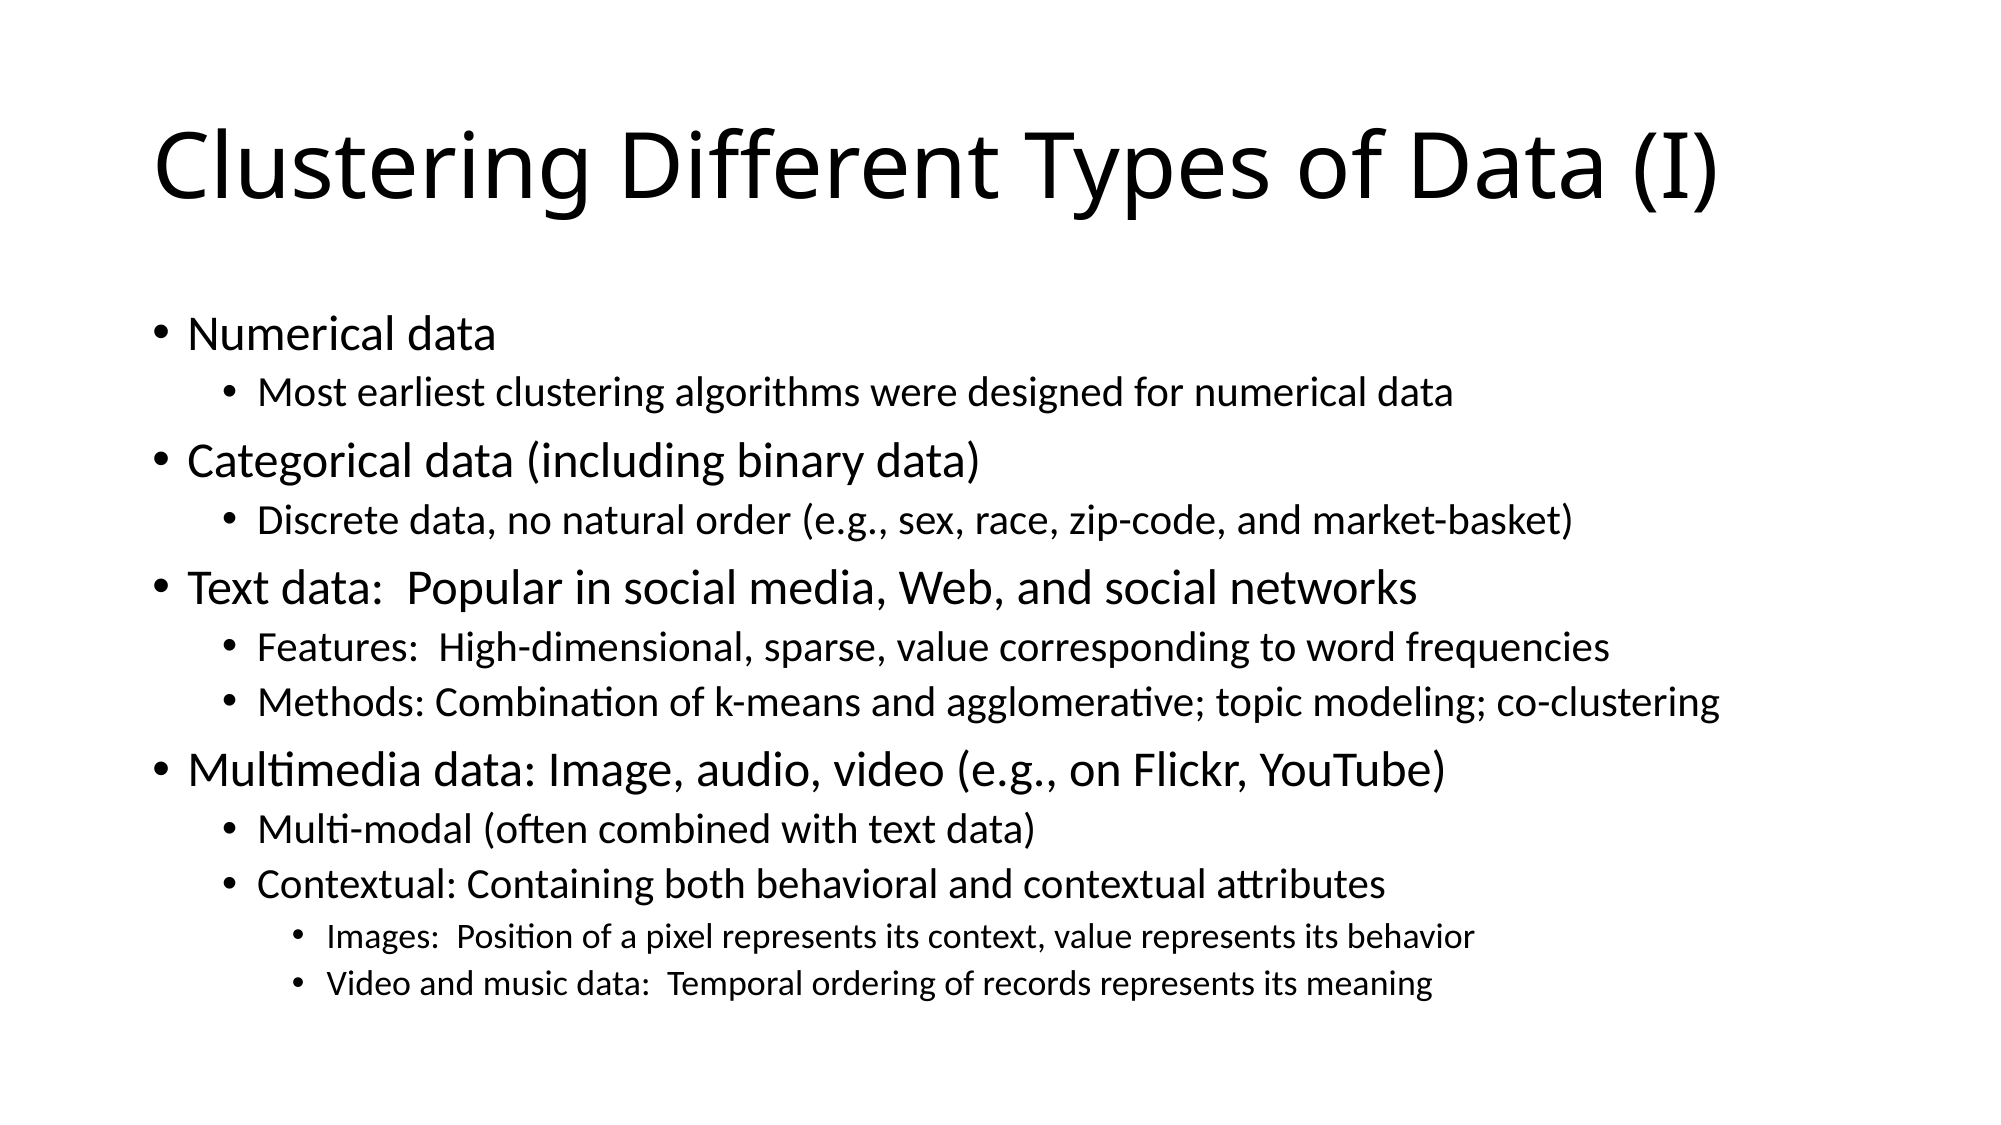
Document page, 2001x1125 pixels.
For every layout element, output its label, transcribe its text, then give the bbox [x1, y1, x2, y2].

title Clustering Different Types of Data (I) [137, 59, 1863, 278]
list Numerical data Most earliest clustering algorithms were designed for numerical data Categorical data (including binary data) Discrete data, no natural order (e.g., sex, race, zip-code, and market-basket) Text data: Popular in social media, Web, and social networks Features: High-dimensional, sparse, value corresponding to word frequencies Methods: Combination of k-means and agglomerative; topic modeling; co-clustering Multimedia data: Image, audio, video (e.g., on Flickr, YouTube) Multi-modal (often combined with text data) Contextual: Containing both behavioral and contextual attributes Images: Position of a pixel represents its context, value represents its behavior Video and music data: Temporal ordering of records represents its meaning [137, 299, 1863, 1014]
